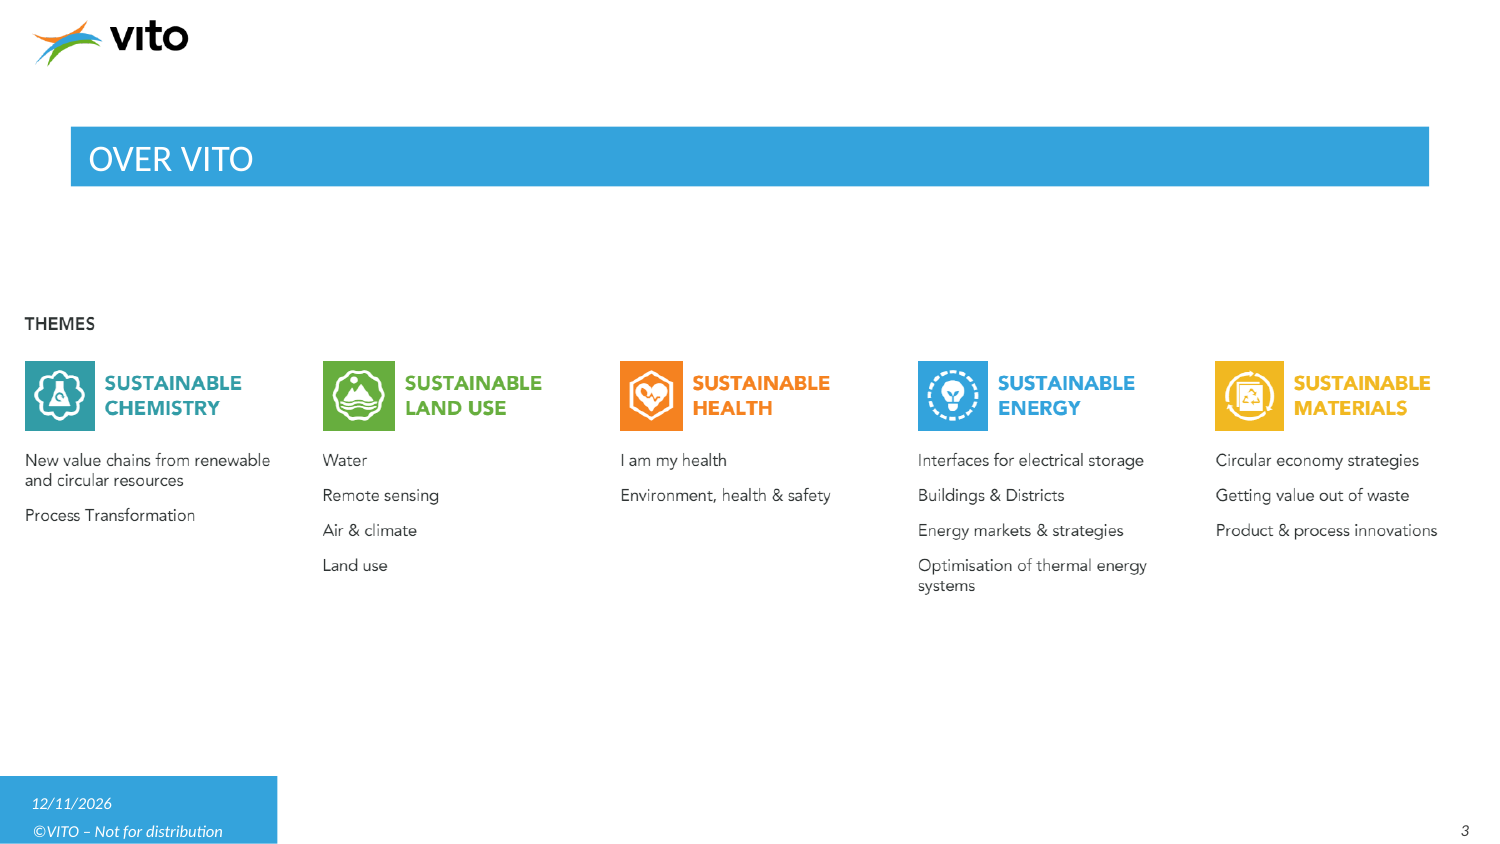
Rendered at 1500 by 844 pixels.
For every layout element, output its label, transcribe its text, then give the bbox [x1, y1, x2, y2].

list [0, 251, 1500, 605]
picture [0, 0, 219, 82]
title Over vito [70, 126, 1430, 187]
footer ©VITO – Not for distribution [17, 815, 266, 844]
slide_number 3 [1399, 814, 1484, 844]
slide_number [16, 788, 160, 818]
